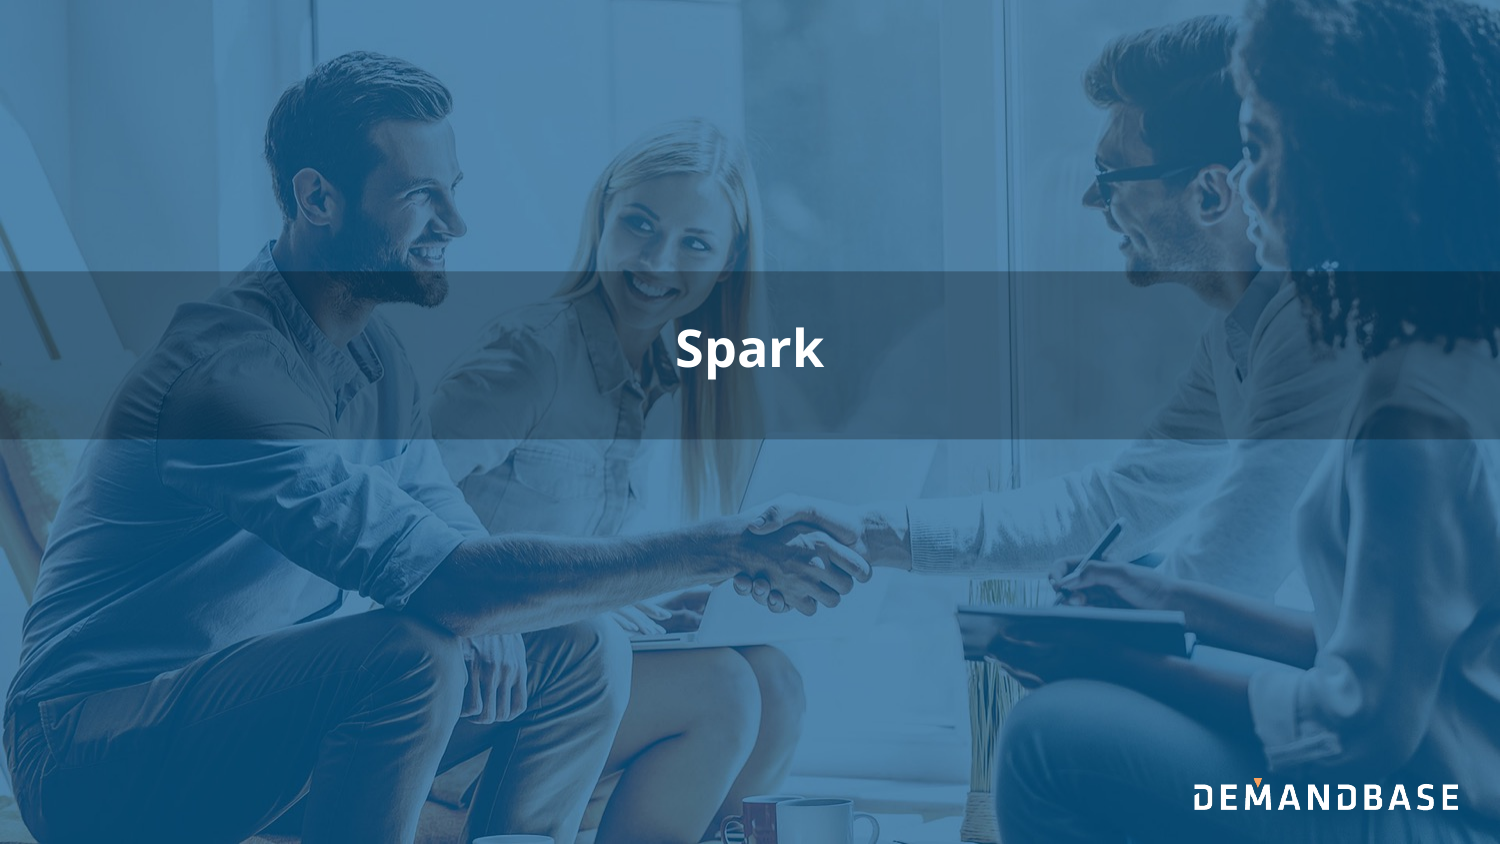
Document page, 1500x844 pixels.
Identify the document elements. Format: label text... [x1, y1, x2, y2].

picture [0, 0, 1500, 844]
list Spark [289, 308, 1211, 394]
